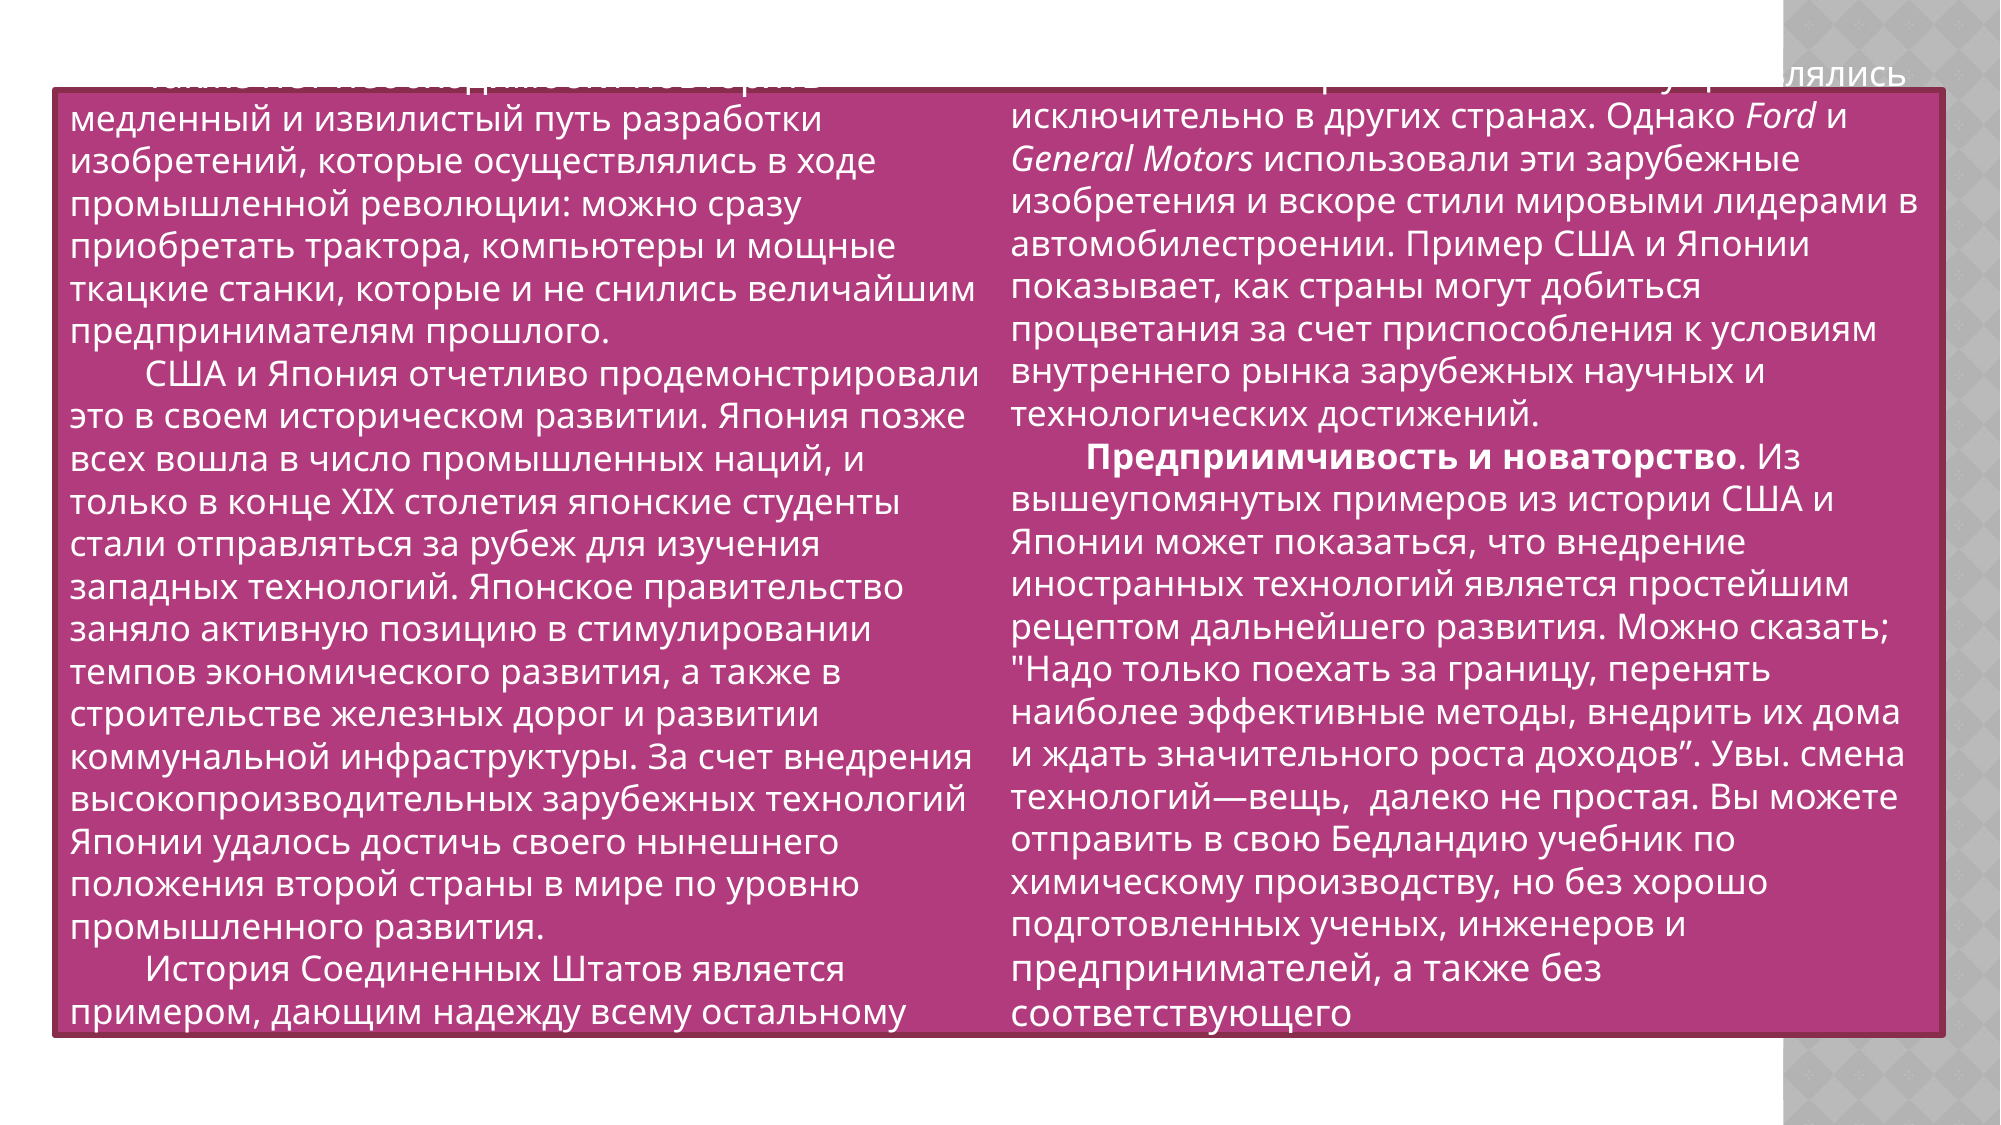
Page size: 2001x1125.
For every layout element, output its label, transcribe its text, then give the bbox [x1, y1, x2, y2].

text_box Также нет необходимости повторять медленный и извилистый путь разработки изобретений, которые осуществлялись в ходе промышленной революции: можно сразу приобретать трактора, компьютеры и мощные ткацкие станки, которые и не снились величайшим предпринимателям прошлого. США и Япония отчетливо продемонстрировали это в своем историческом развитии. Япония позже всех вошла в число промышленных наций, и только в конце XIX столетия японские студенты стали отправляться за рубеж для изучения западных технологий. Японское правительство заняло активную позицию в стимулировании темпов экономического развития, а также в строительстве железных дорог и развитии коммунальной инфраструктуры. За счет внедрения высокопроизводительных зарубежных технологий Японии удалось достичь своего нынешнего положения второй страны в мире по уровню промышленного развития. История Соединенных Штатов является примером, дающим надежду всему остальному миру. Например, основные разработки в автомобильной промышленности осуществлялись исключительно в других странах. Однако Ford и General Motors использовали эти зарубежные изобретения и вскоре стили мировыми лидерами в автомобилестроении. Пример США и Японии показывает, как страны могут добиться процветания за счет приспособления к условиям внутреннего рынка зарубежных научных и технологических достижений. Предприимчивость и новаторство. Из вышеупомянутых примеров из истории США и Японии может показаться, что внедрение иностранных технологий является простейшим рецептом дальнейшего развития. Можно сказать; "Надо только поехать за границу, перенять наиболее эффективные методы, внедрить их дома и ждать значительного роста доходов”. Увы. смена технологий—вещь, далеко не простая. Вы можете отправить в свою Бедландию учебник по химическому производству, но без хорошо подготовленных ученых, инженеров и предпринимателей, а также без соответствующего [52, 87, 1946, 1038]
